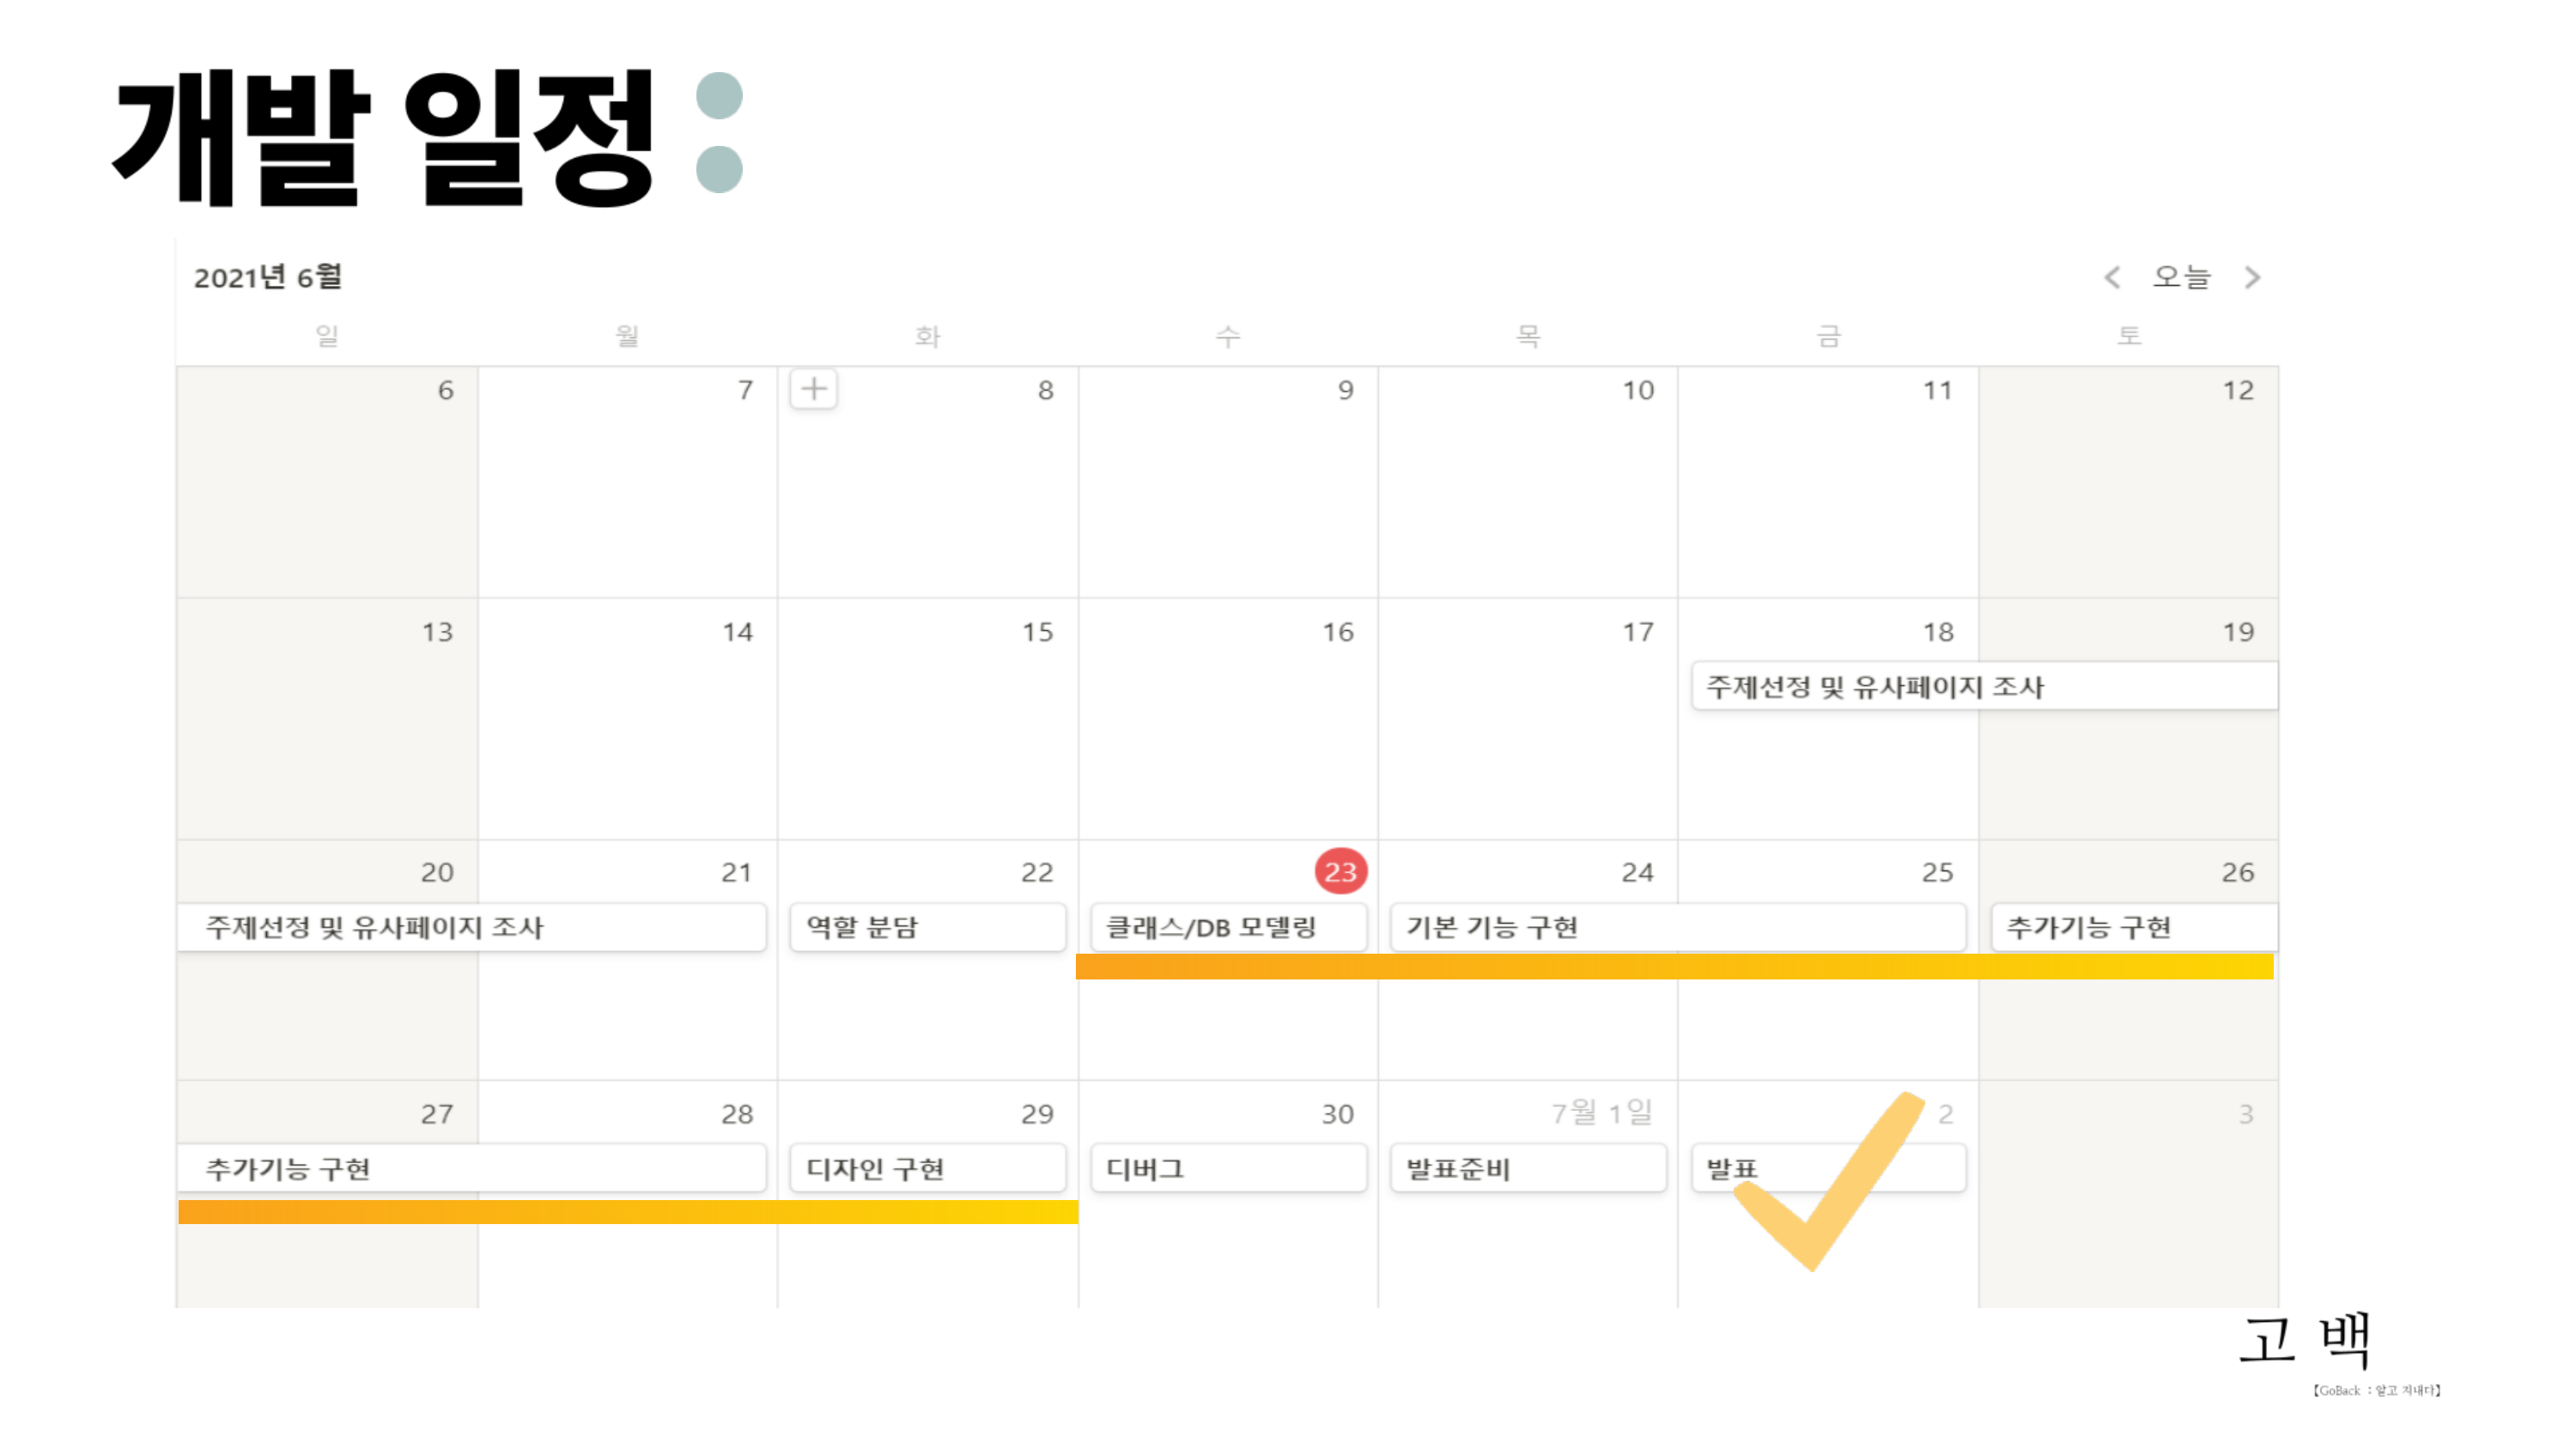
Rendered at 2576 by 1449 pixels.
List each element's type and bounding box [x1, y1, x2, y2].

text_box [1076, 954, 2275, 979]
text_box [696, 72, 744, 193]
text_box [1734, 1091, 1926, 1273]
text_box [109, 233, 2342, 1309]
text_box [2046, 1286, 2576, 1411]
picture [87, 7, 732, 287]
text_box [178, 1200, 1078, 1224]
